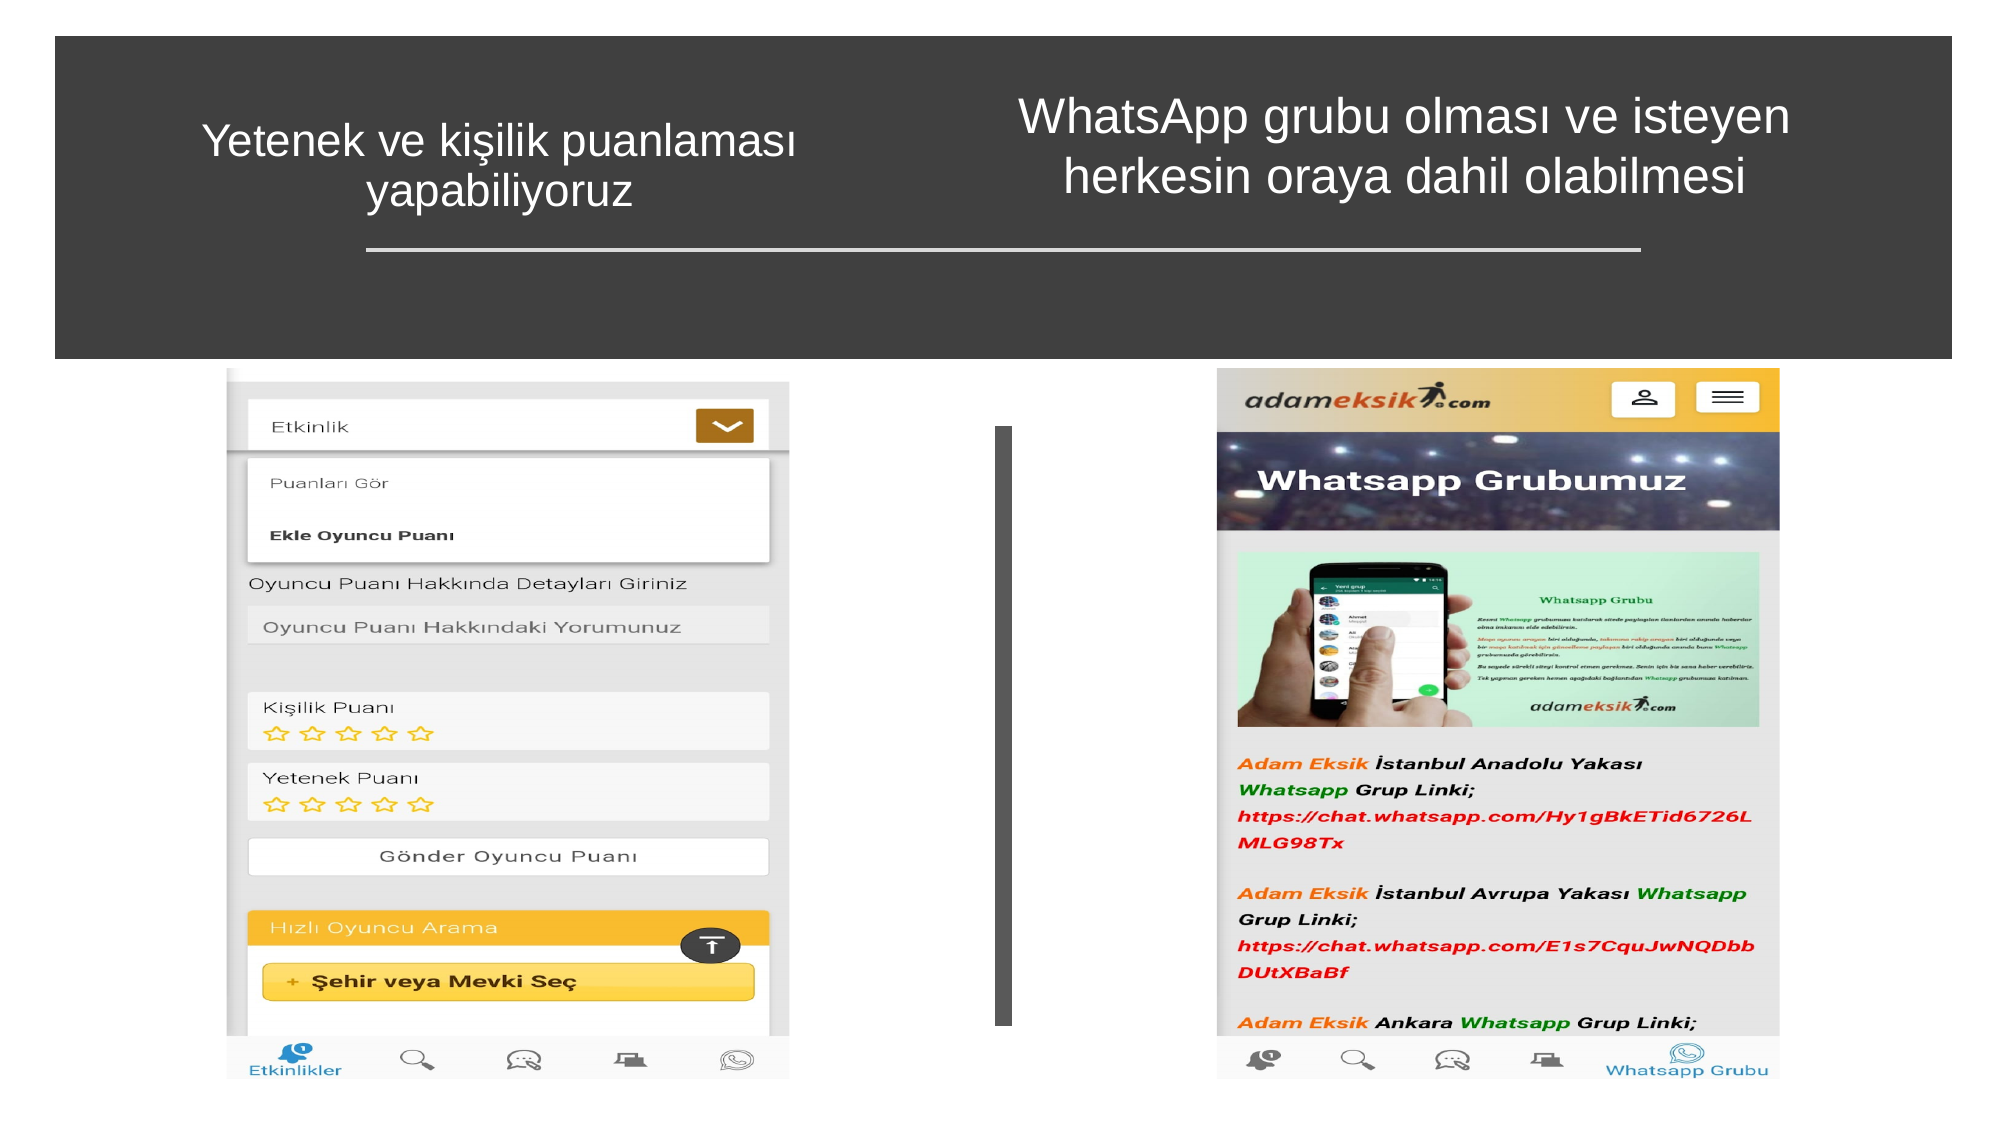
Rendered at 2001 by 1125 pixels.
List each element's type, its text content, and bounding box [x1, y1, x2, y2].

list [226, 368, 790, 1079]
text_box WhatsApp grubu olması ve isteyen herkesin oraya dahil olabilmesi [994, 76, 1816, 256]
text_box [64, 45, 1942, 350]
title Yetenek ve kişilik puanlaması yapabiliyoruz [89, 71, 911, 224]
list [1216, 368, 1780, 1079]
